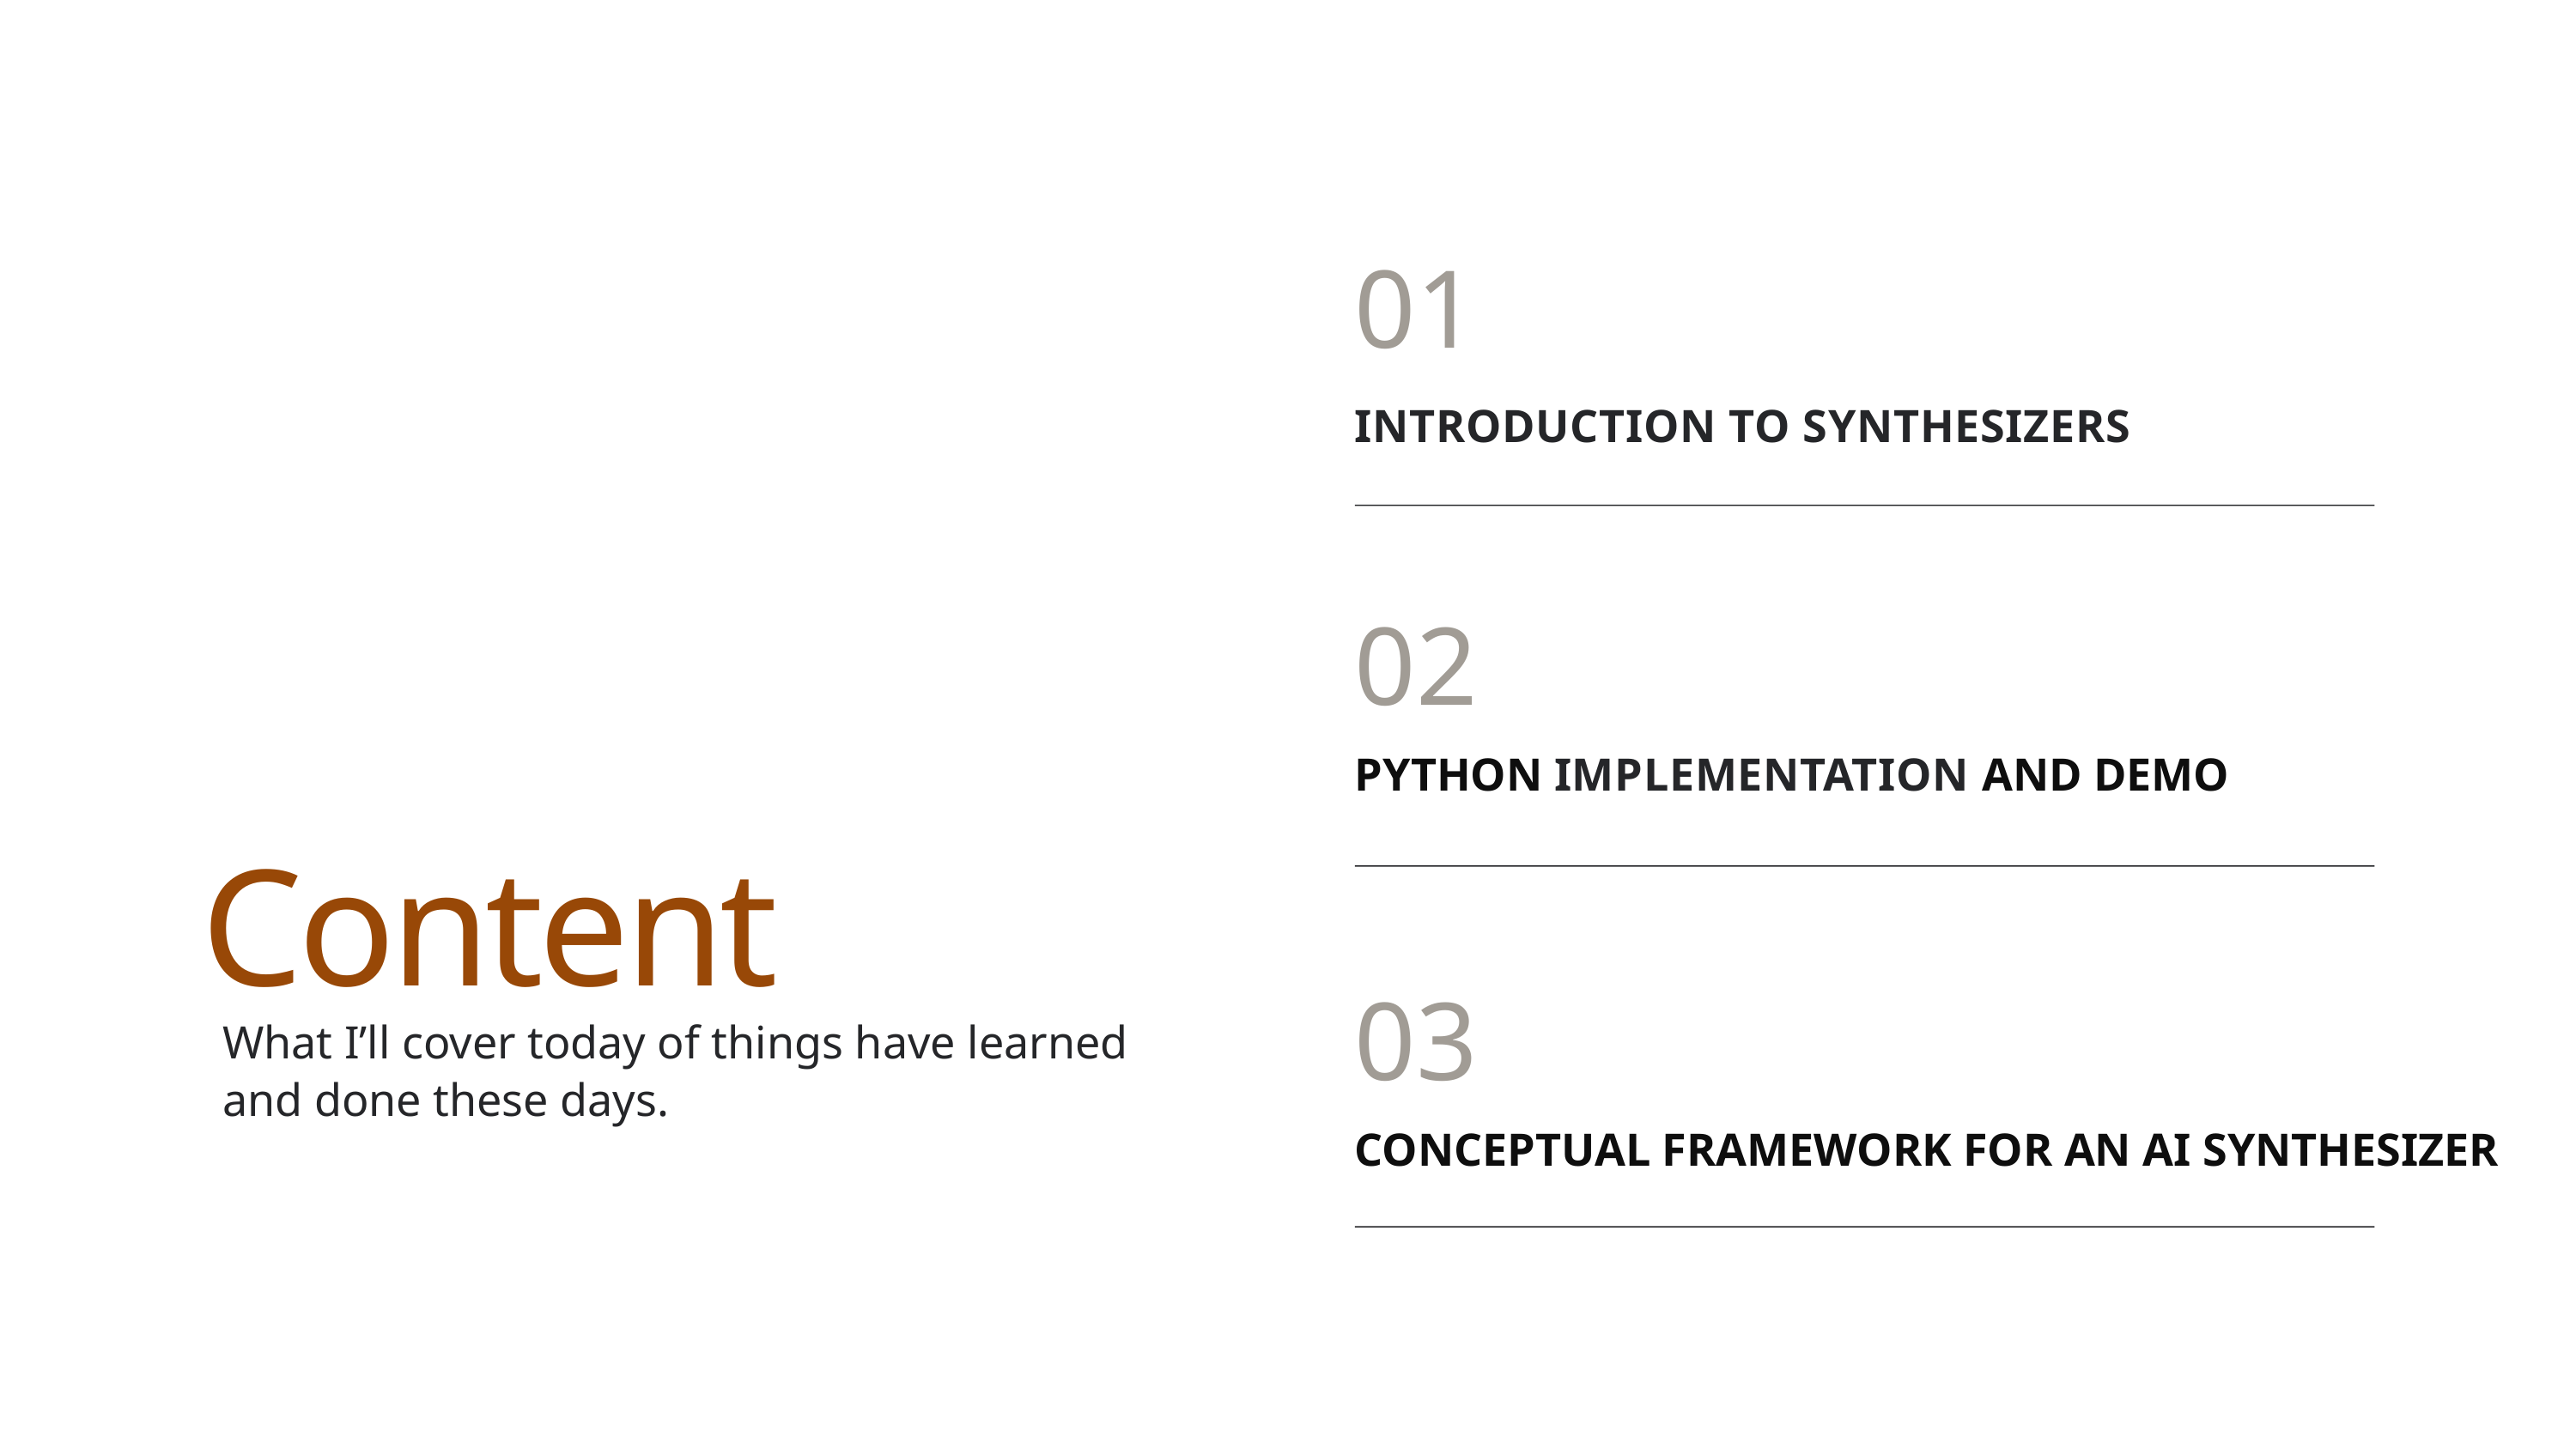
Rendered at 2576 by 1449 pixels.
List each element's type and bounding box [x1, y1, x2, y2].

text_box [1354, 239, 2394, 445]
text_box [1354, 973, 2576, 1177]
text_box [222, 562, 1157, 1122]
text_box [1354, 597, 2394, 801]
text_box [201, 728, 1886, 1142]
